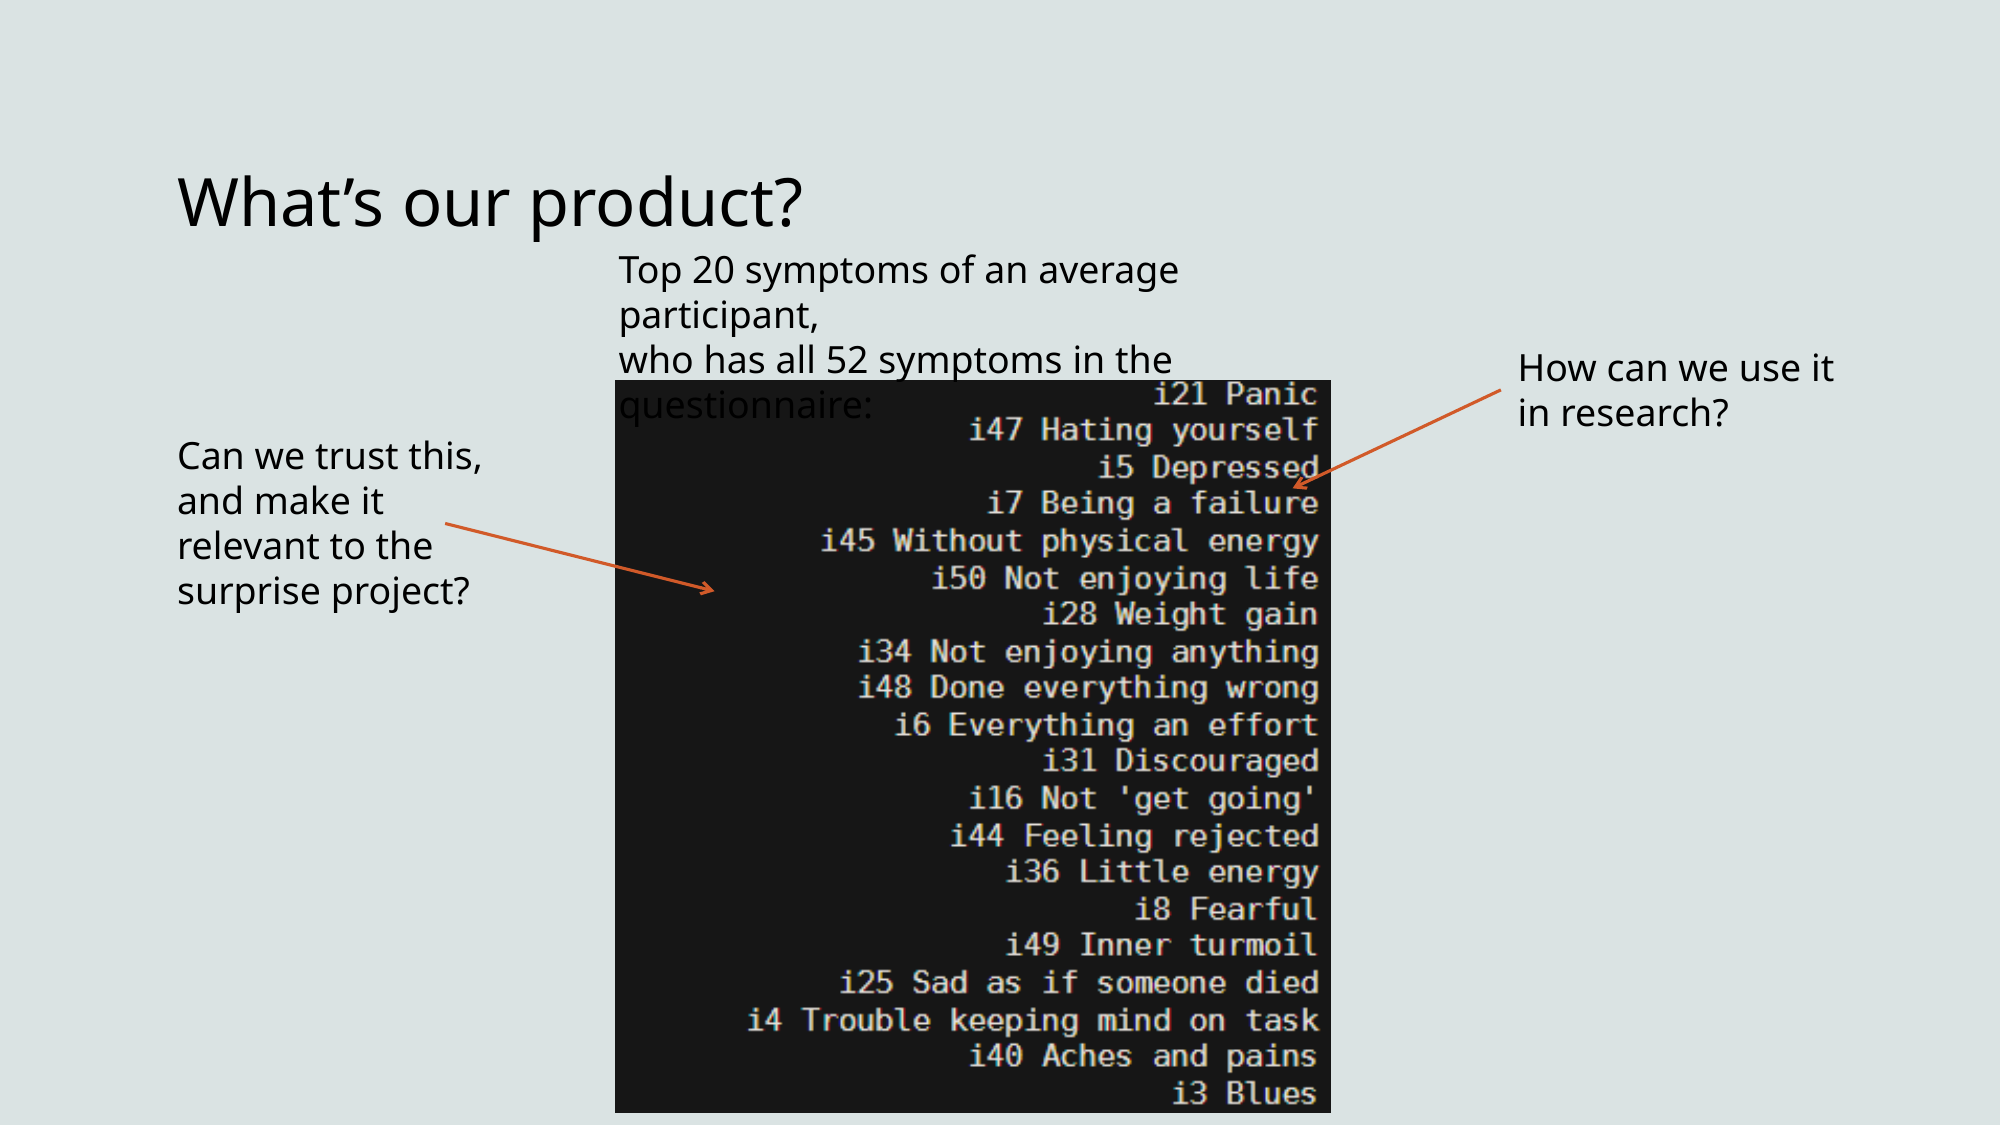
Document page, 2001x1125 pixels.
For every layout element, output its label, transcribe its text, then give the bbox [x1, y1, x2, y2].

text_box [444, 523, 715, 592]
title What’s our product? [162, 64, 1838, 248]
text_box How can we use it in research? [1502, 336, 1871, 442]
text_box Top 20 symptoms of an average participant, who has all 52 symptoms in the questionnaire: [603, 238, 1386, 434]
picture [614, 380, 1331, 1114]
text_box Can we trust this, and make it relevant to the surprise project? [162, 424, 529, 620]
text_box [1292, 389, 1502, 489]
